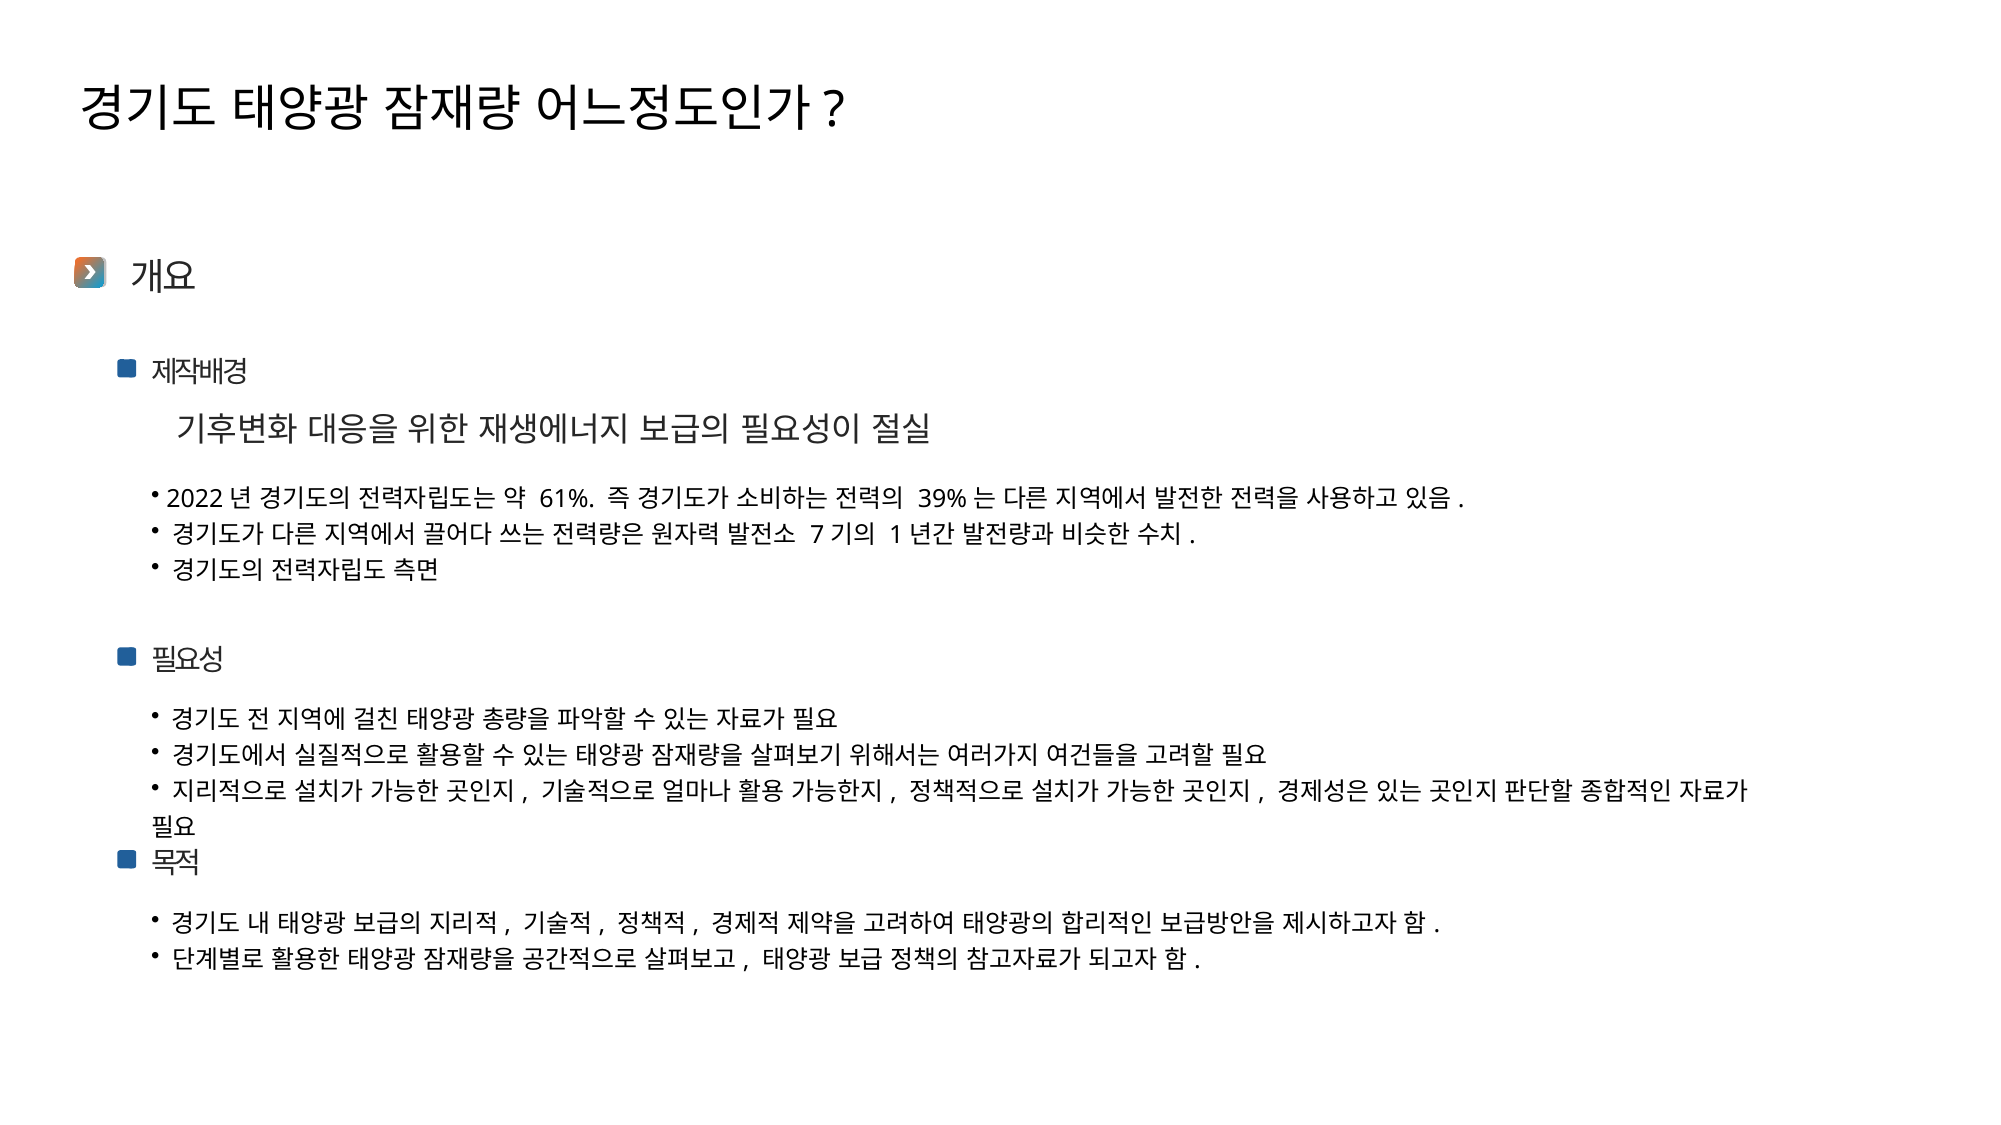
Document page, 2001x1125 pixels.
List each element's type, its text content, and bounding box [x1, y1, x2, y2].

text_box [116, 646, 137, 667]
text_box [116, 849, 137, 869]
text_box 개요 [96, 223, 1910, 306]
text_box 제작배경 [136, 328, 302, 396]
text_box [74, 256, 107, 288]
text_box 2022년 경기도의 전력자립도는 약 61%. 즉 경기도가 소비하는 전력의 39%는 다른 지역에서 발전한 전력을 사용하고 있음. 경기도가 다른 지역에서 끌어다 쓰는 전력량은 원자력 발전소 7기의 1년간 발전량과 비슷한 수치. 경기도의 전력자립도 측면 [136, 469, 1613, 592]
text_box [116, 358, 137, 378]
text_box 목적 [136, 849, 302, 887]
text_box 기후변화 대응을 위한 재생에너지 보급의 필요성이 절실 [161, 381, 1115, 456]
text_box 경기도 내 태양광 보급의 지리적, 기술적, 정책적, 경제적 제약을 고려하여 태양광의 합리적인 보급방안을 제시하고자 함. 단계별로 활용한 태양광 잠재량을 공간적으로 살펴보고, 태양광 보급 정책의 참고자료가 되고자 함. [136, 894, 1518, 982]
text_box 경기도 태양광 잠재량 어느정도인가? [64, 68, 1606, 144]
text_box 경기도 전 지역에 걸친 태양광 총량을 파악할 수 있는 자료가 필요 경기도에서 실질적으로 활용할 수 있는 태양광 잠재량을 살펴보기 위해서는 여러가지 여건들을 고려할 필요 지리적으로 설치가 가능한 곳인지, 기술적으로 얼마나 활용 가능한지, 정책적으로 설치가 가능한 곳인지, 경제성은 있는 곳인지 판단할 종합적인 자료가 필요 [136, 690, 1765, 849]
text_box 필요성 [136, 616, 302, 684]
